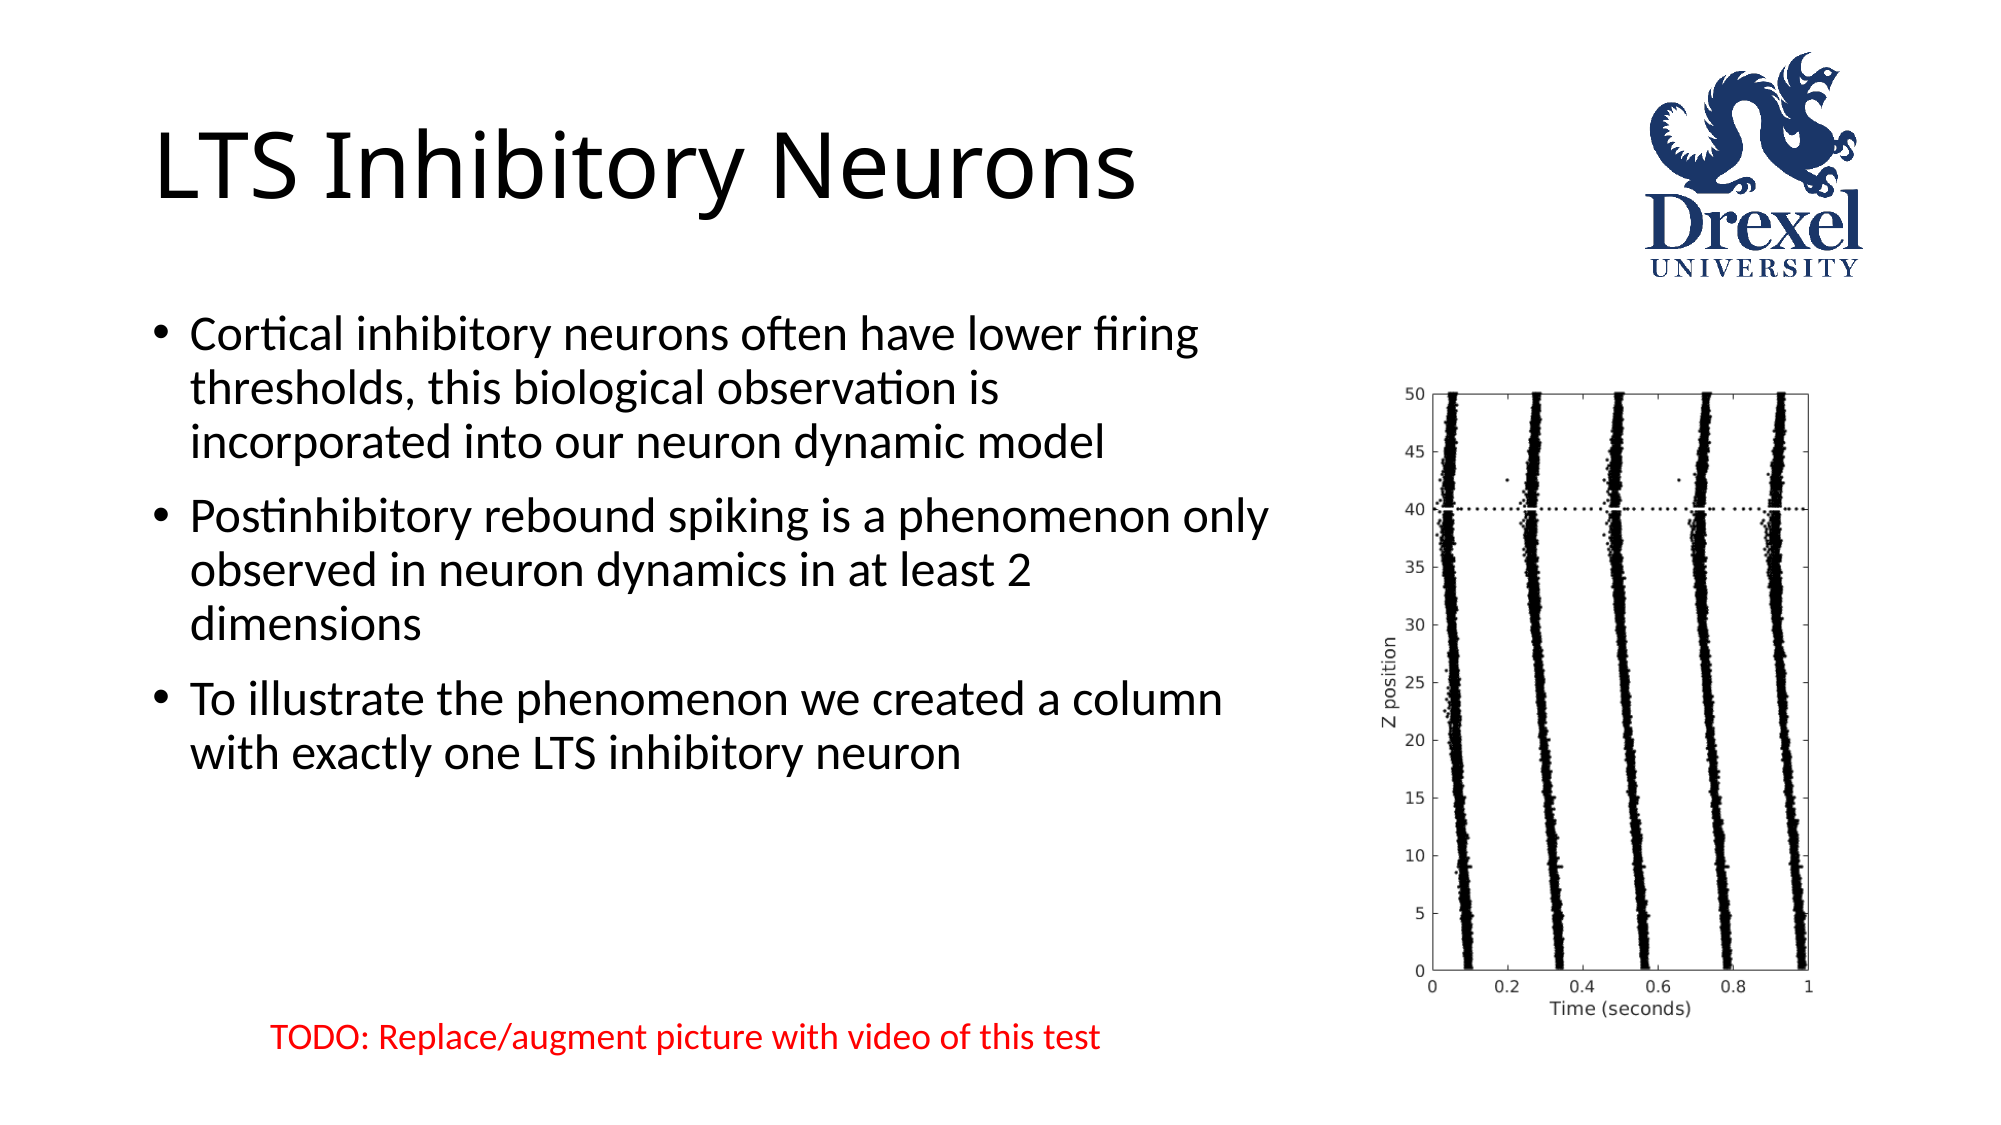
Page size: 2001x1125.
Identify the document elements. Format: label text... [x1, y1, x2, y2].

title LTS Inhibitory Neurons [137, 59, 1288, 278]
list Cortical inhibitory neurons often have lower firing thresholds, this biological observation is incorporated into our neuron dynamic model Postinhibitory rebound spiking is a phenomenon only observed in neuron dynamics in at least 2 dimensions To illustrate the phenomenon we created a column with exactly one LTS inhibitory neuron [137, 299, 1288, 994]
text_box TODO: Replace/augment picture with video of this test [255, 1004, 1531, 1065]
picture [1645, 52, 1863, 277]
picture [1360, 340, 1863, 1048]
